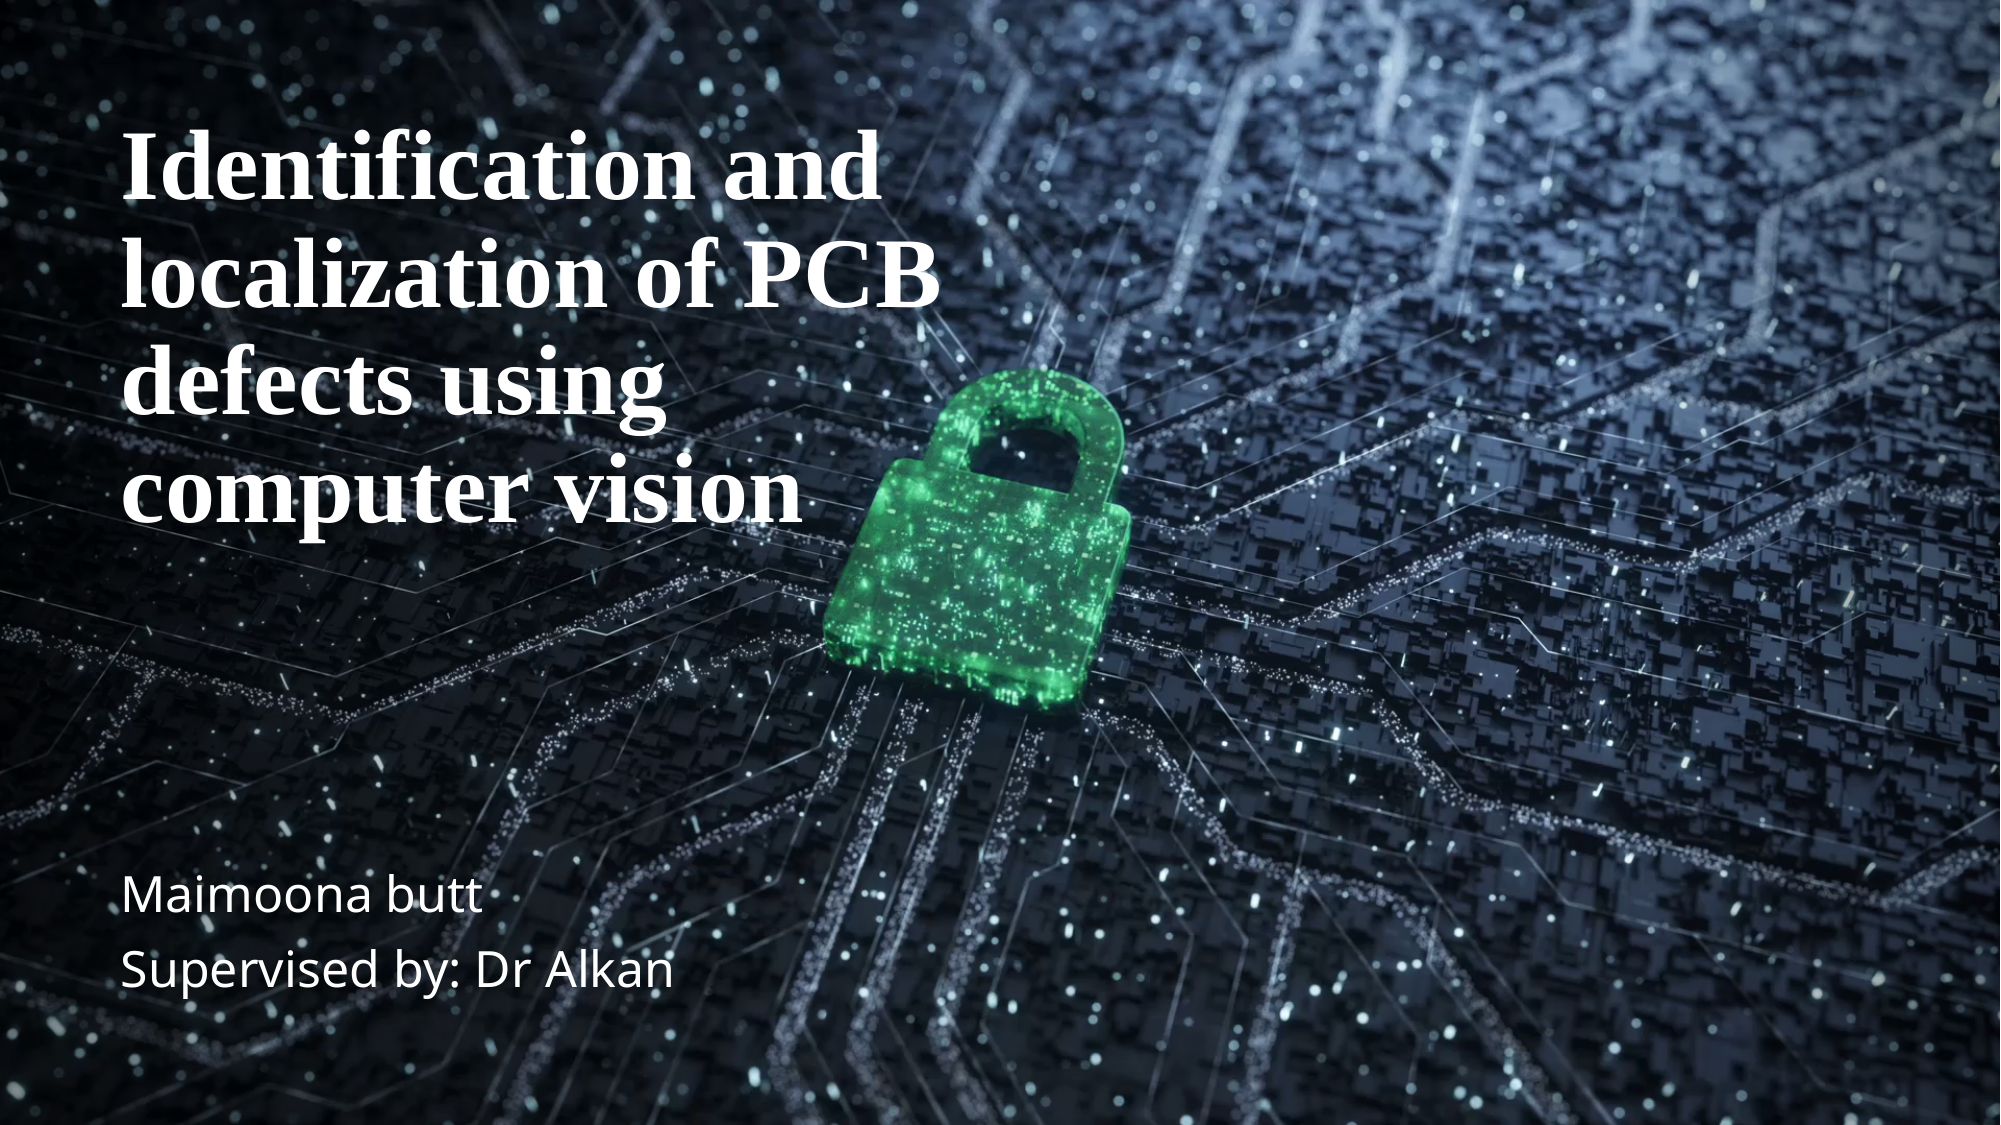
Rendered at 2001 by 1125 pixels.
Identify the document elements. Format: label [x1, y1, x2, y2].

text_box [0, 0, 2000, 1125]
